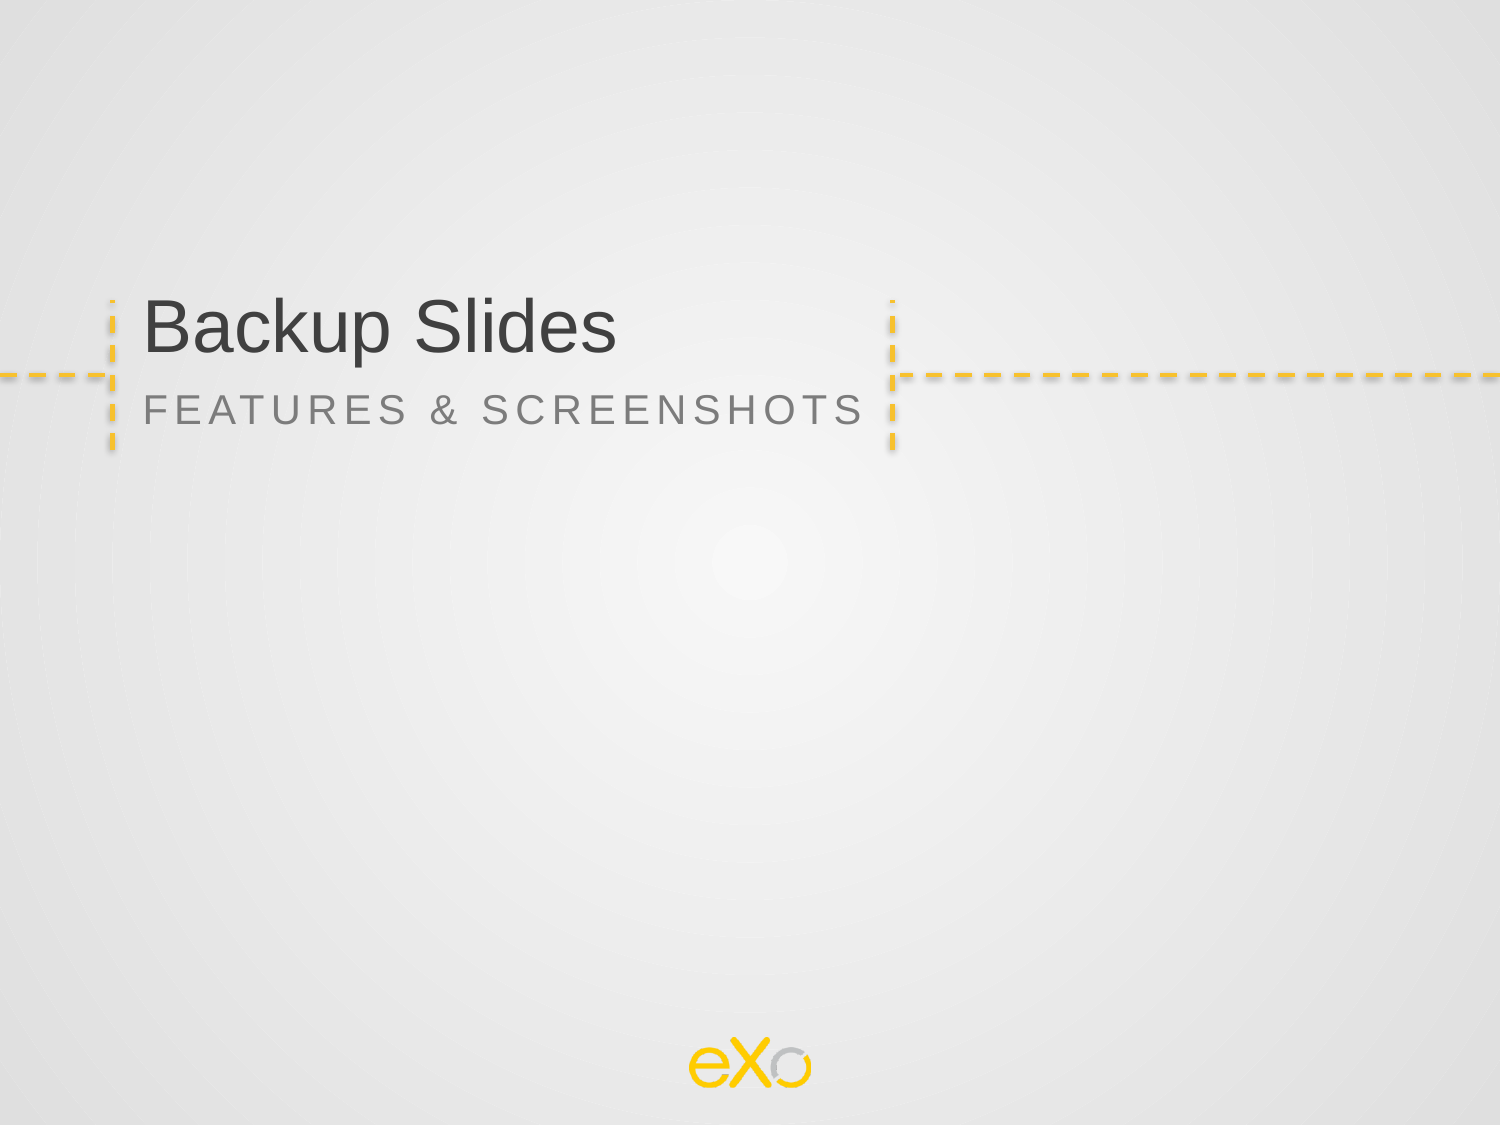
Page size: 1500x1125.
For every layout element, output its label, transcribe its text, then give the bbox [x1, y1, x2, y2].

list Features & Screenshots [127, 375, 878, 488]
list Backup Slides [127, 262, 878, 375]
picture [689, 1037, 811, 1088]
